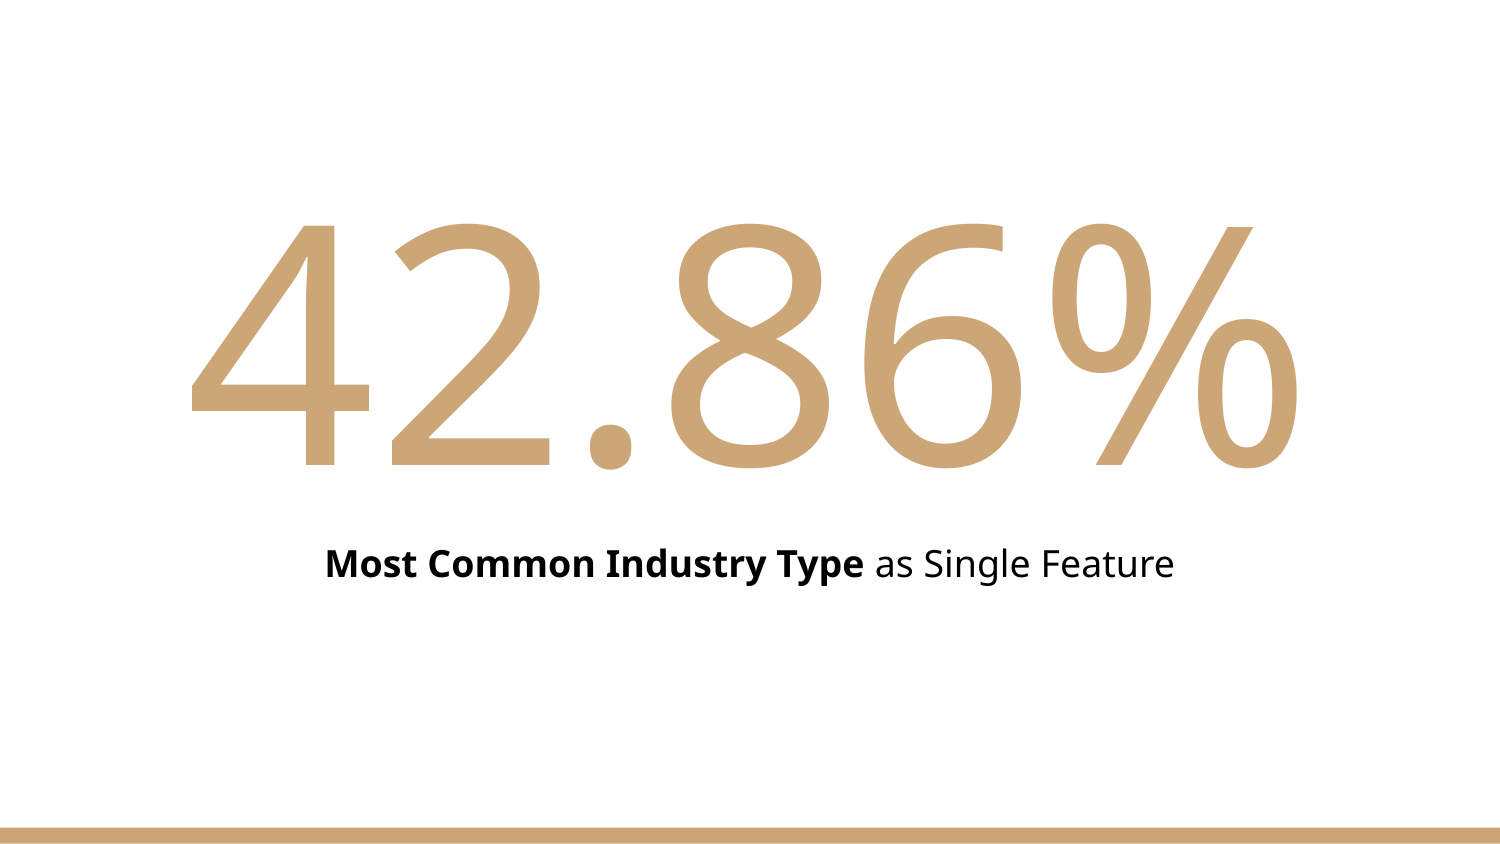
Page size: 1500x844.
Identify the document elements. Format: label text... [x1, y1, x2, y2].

list Most Common Industry Type as Single Feature [51, 518, 1449, 695]
title 42.86% [51, 157, 1449, 507]
